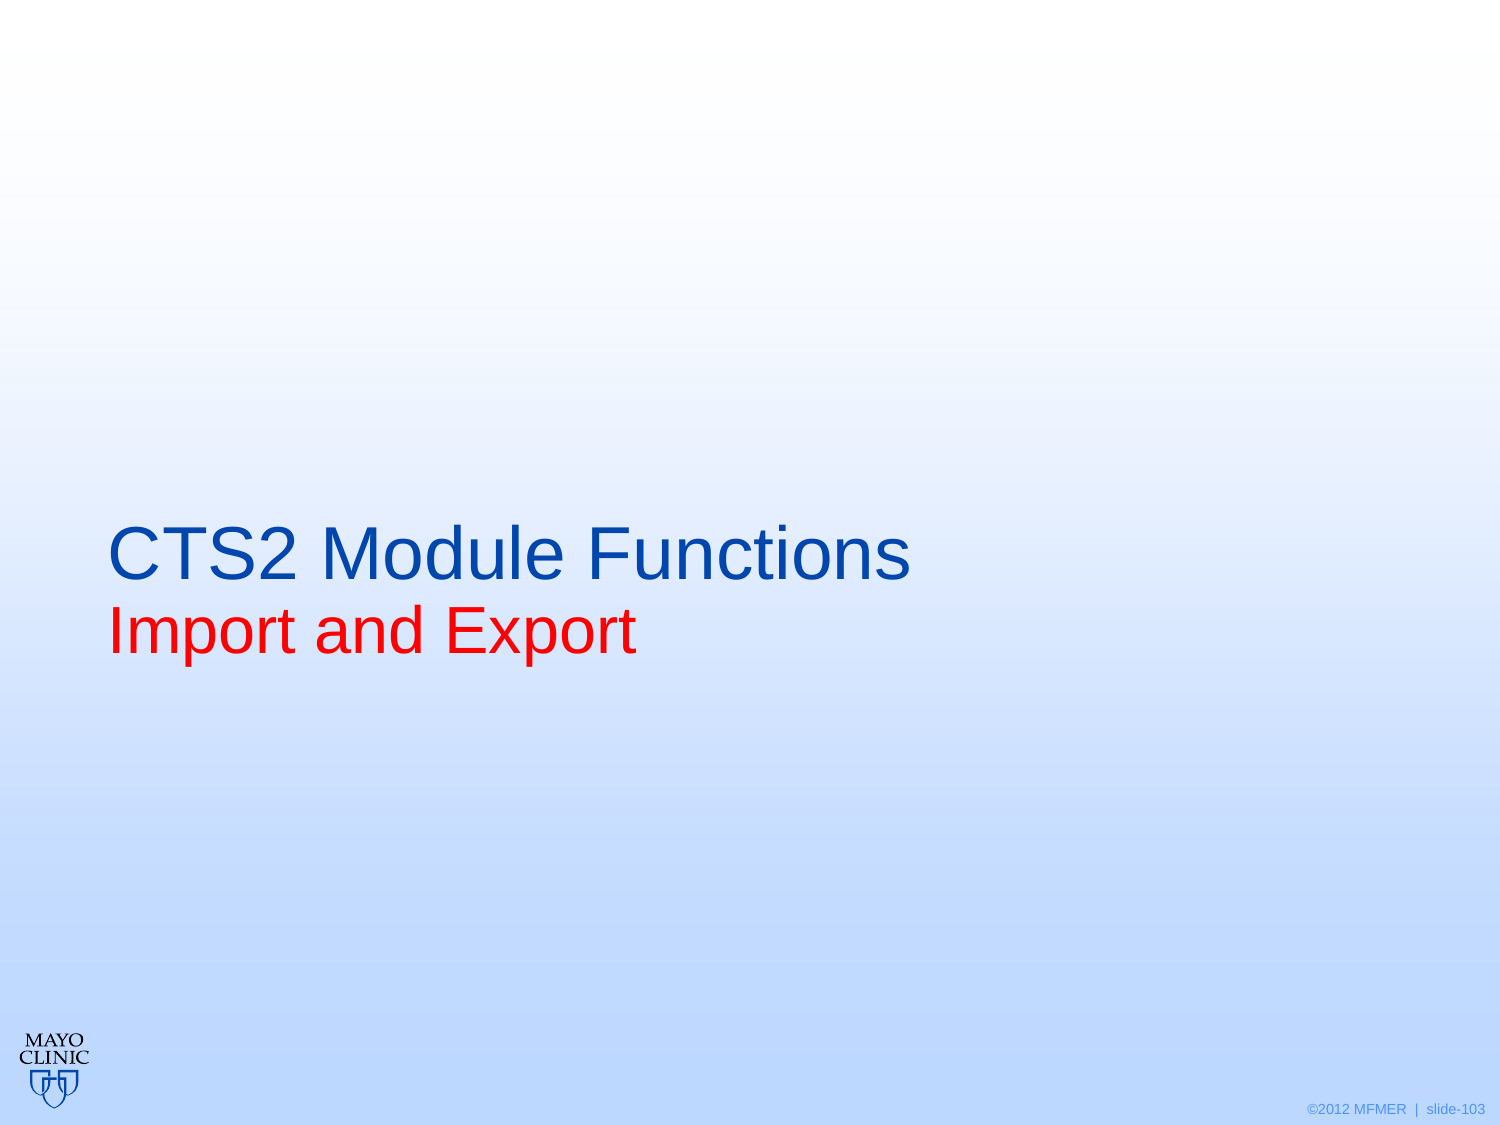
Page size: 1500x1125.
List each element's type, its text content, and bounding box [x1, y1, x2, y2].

picture [0, 0, 1500, 1125]
title CTS2 Module Functions Import and Export [108, 450, 1392, 675]
